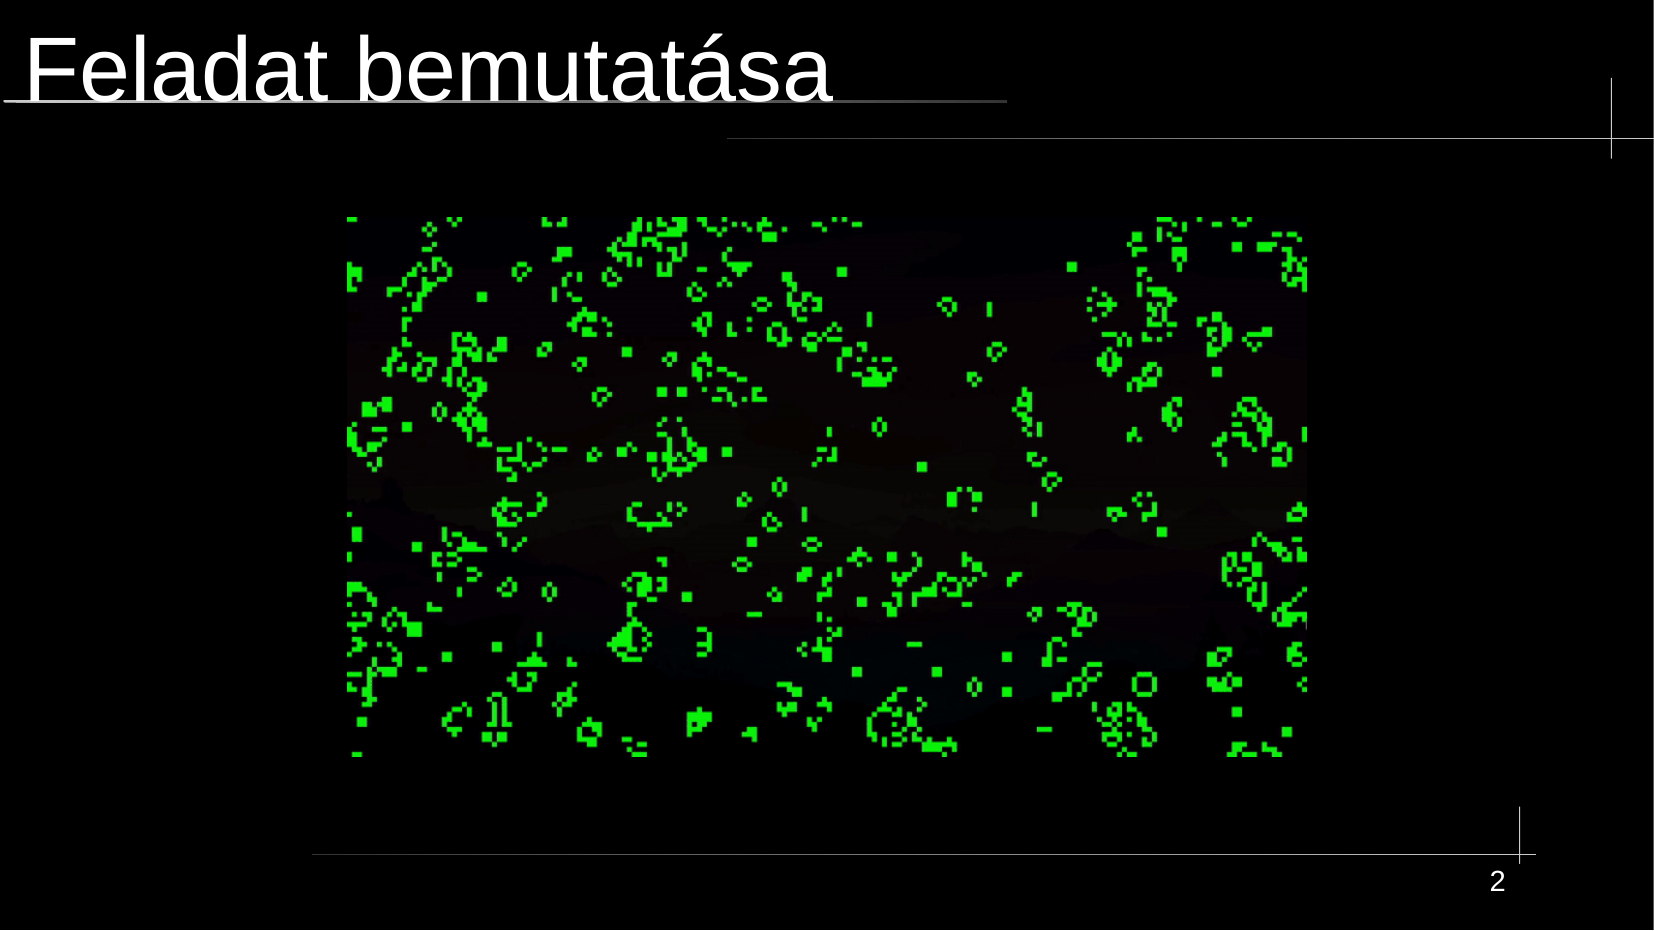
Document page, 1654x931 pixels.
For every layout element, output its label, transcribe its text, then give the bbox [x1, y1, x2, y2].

picture [347, 217, 1307, 757]
title Feladat bemutatása [23, 0, 1589, 143]
slide_number 2 [1240, 862, 1506, 930]
